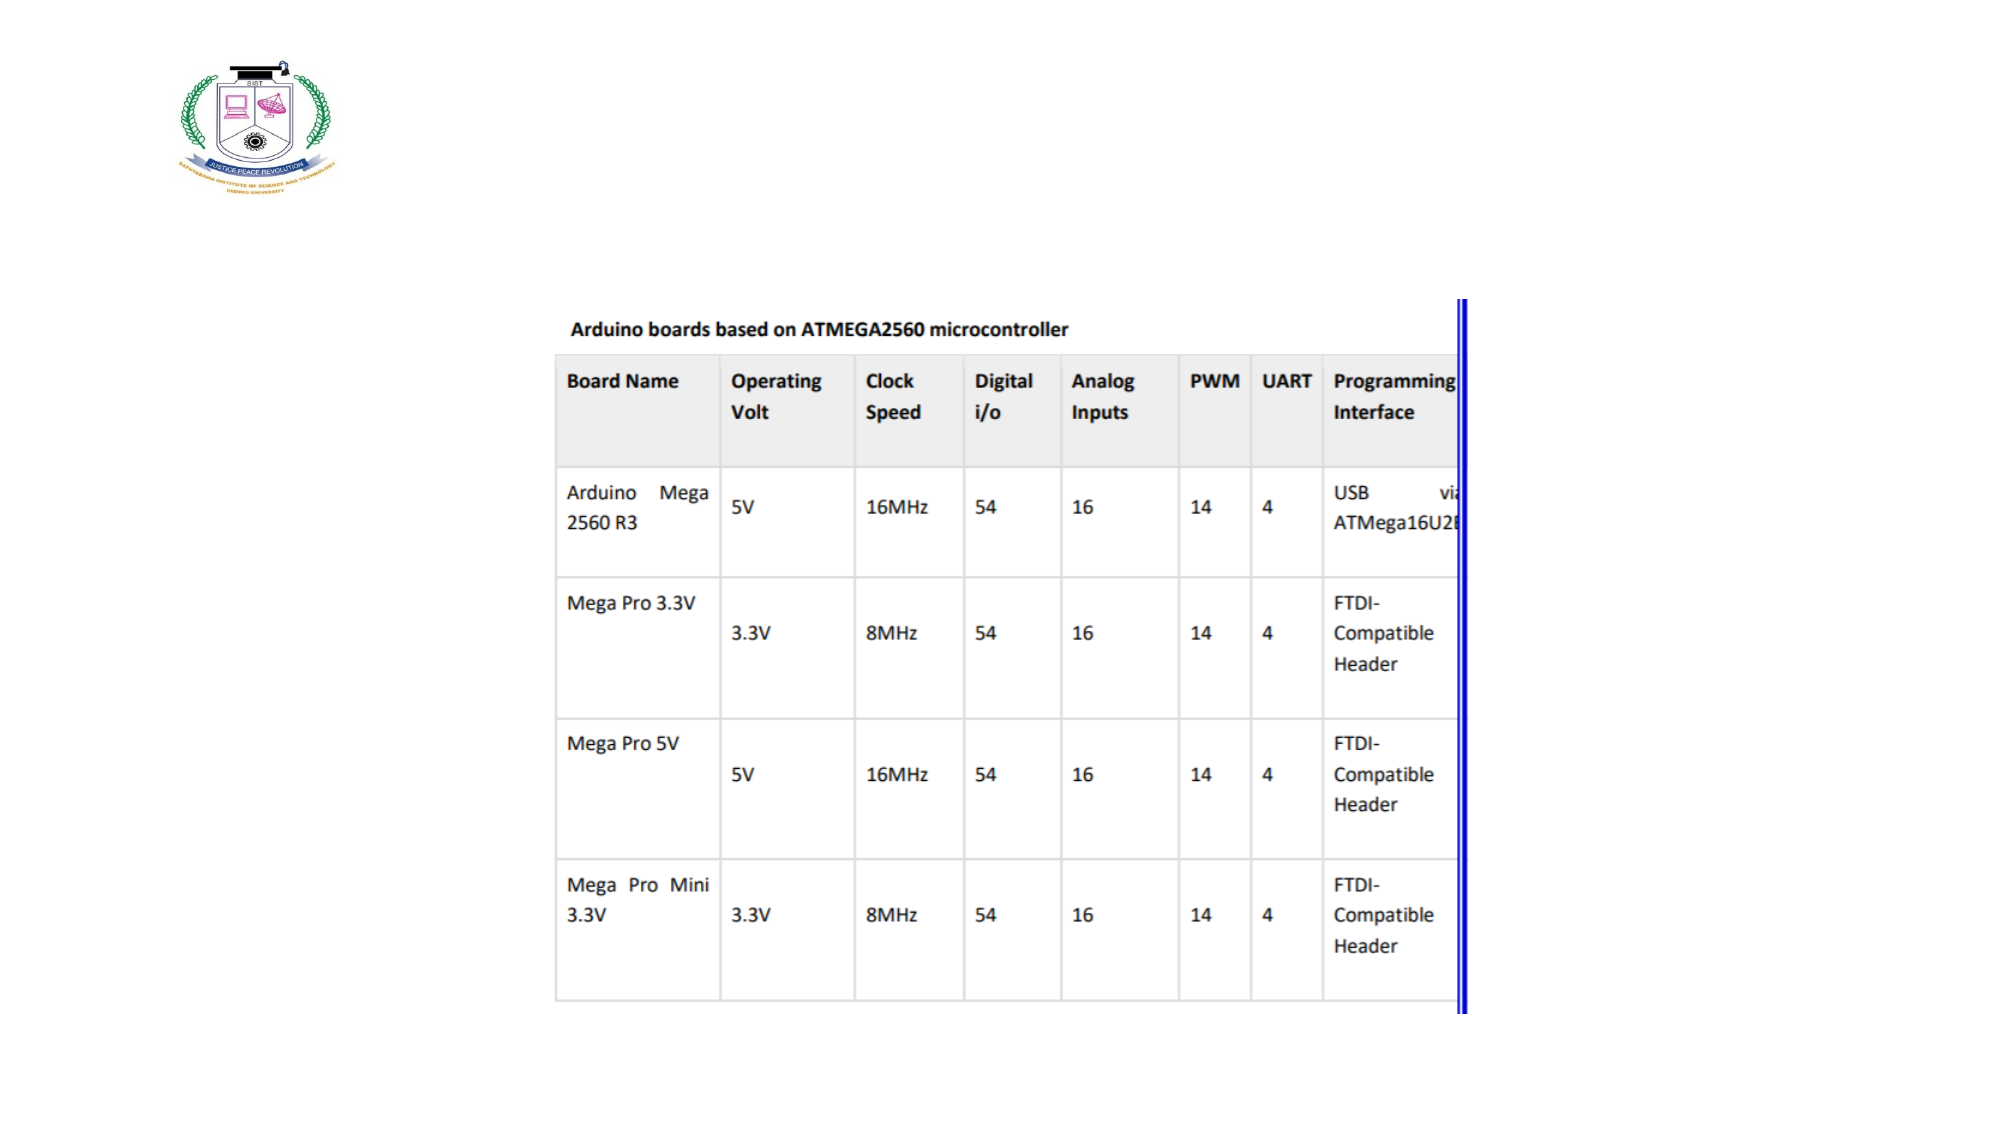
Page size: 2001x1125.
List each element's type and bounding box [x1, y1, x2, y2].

picture [175, 57, 340, 198]
list [532, 299, 1468, 1014]
